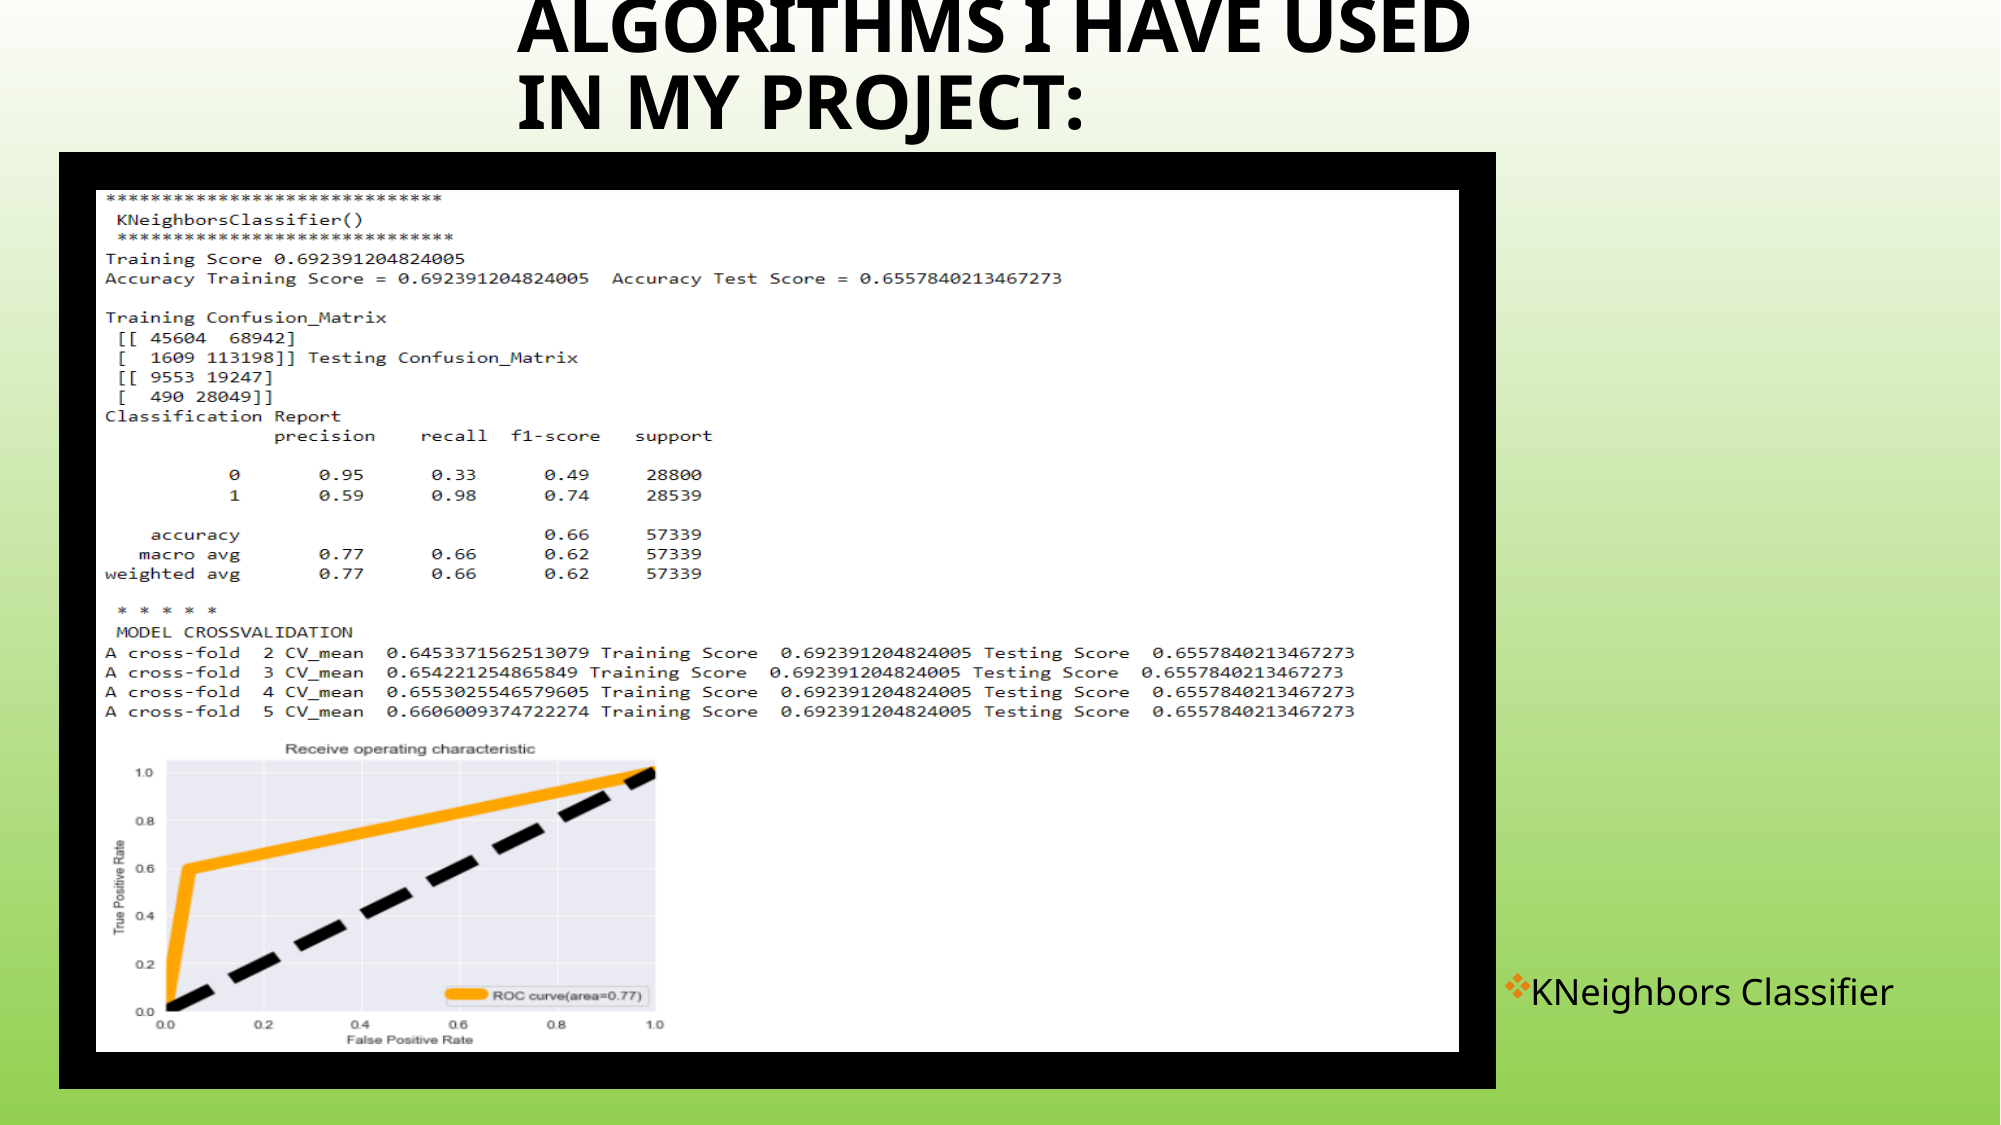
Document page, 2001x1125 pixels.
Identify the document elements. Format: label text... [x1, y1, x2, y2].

title ALGORITHMS I HAVE USED IN MY PROJECT: [502, 42, 1533, 152]
picture [95, 189, 1459, 1053]
list KNeighbors Classifier [1501, 911, 1957, 1052]
